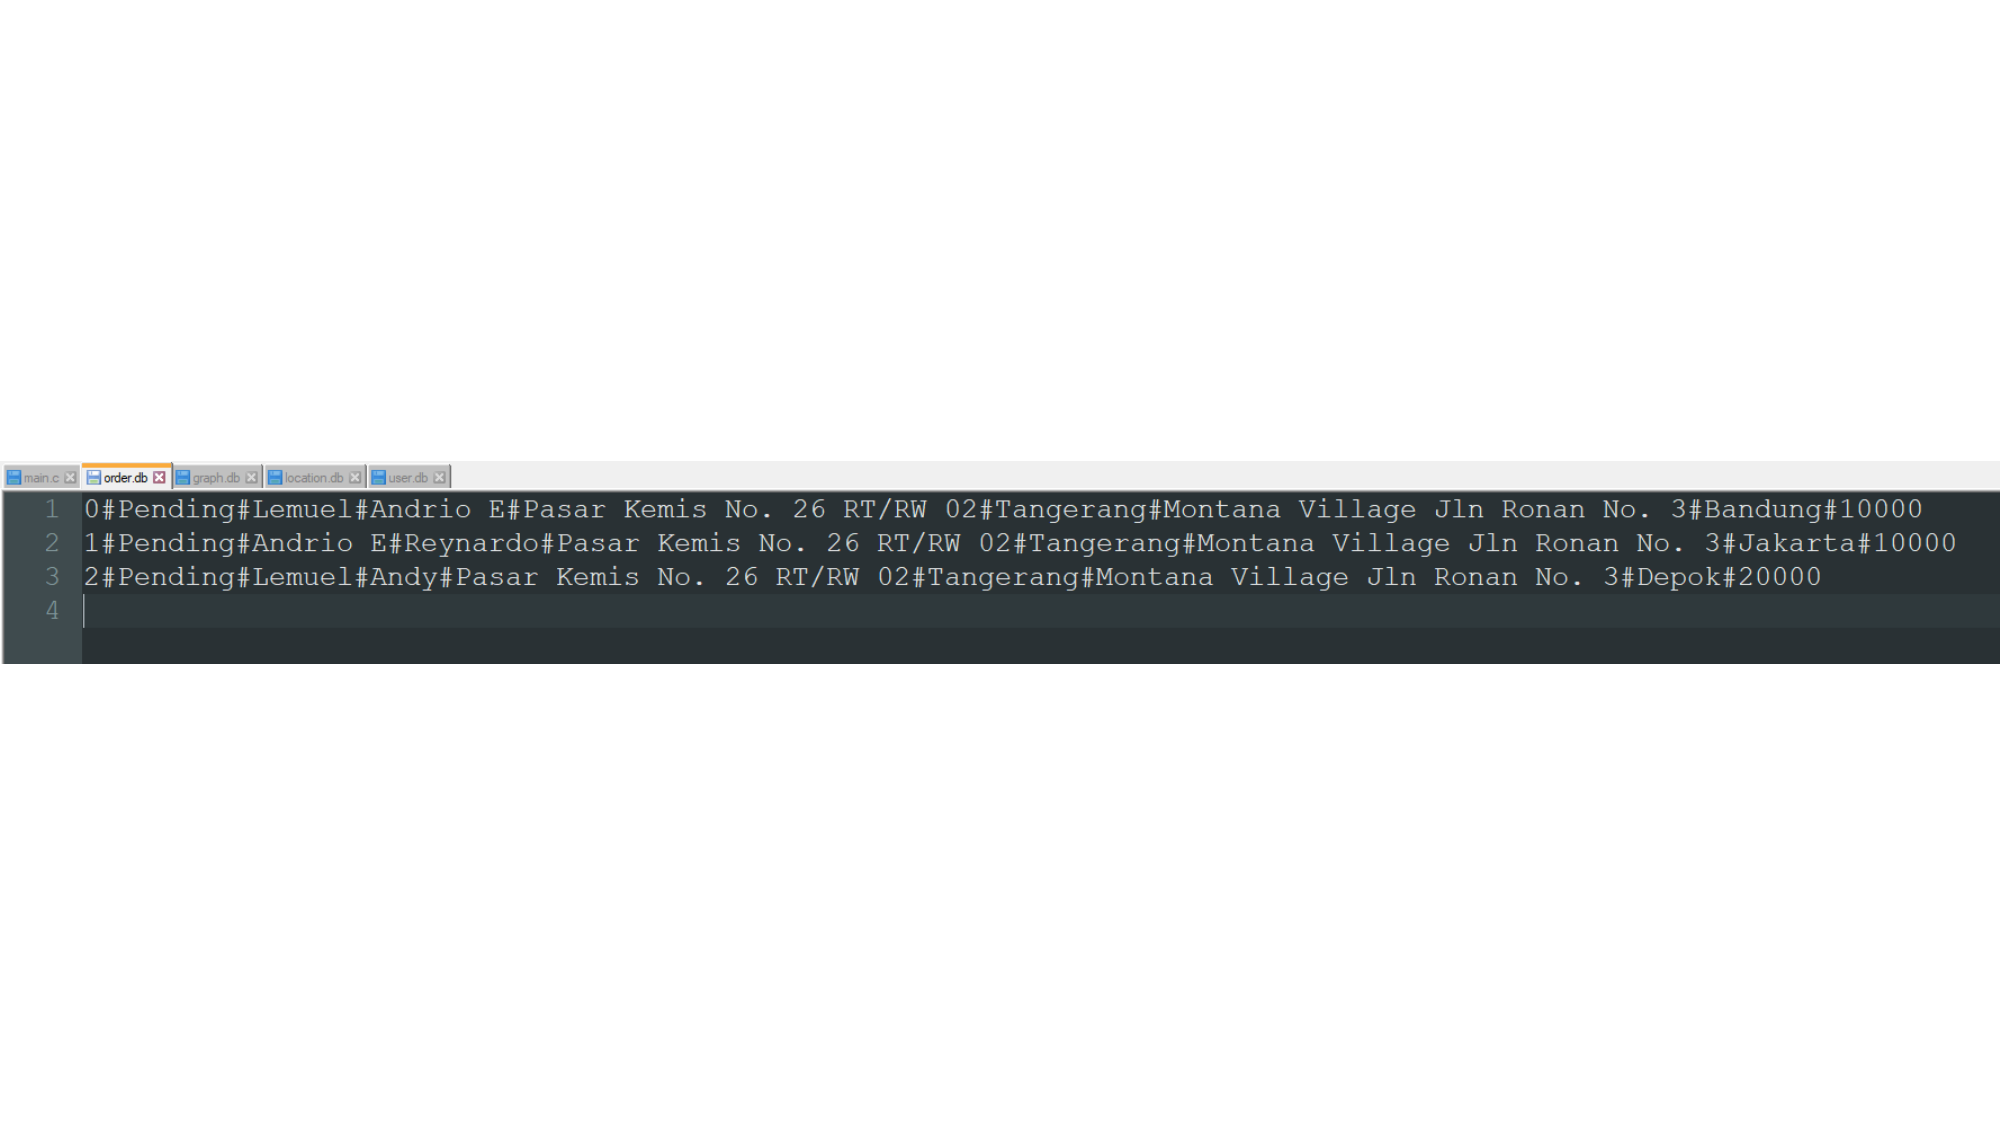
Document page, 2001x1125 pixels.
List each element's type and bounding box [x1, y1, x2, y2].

picture [0, 461, 2000, 664]
